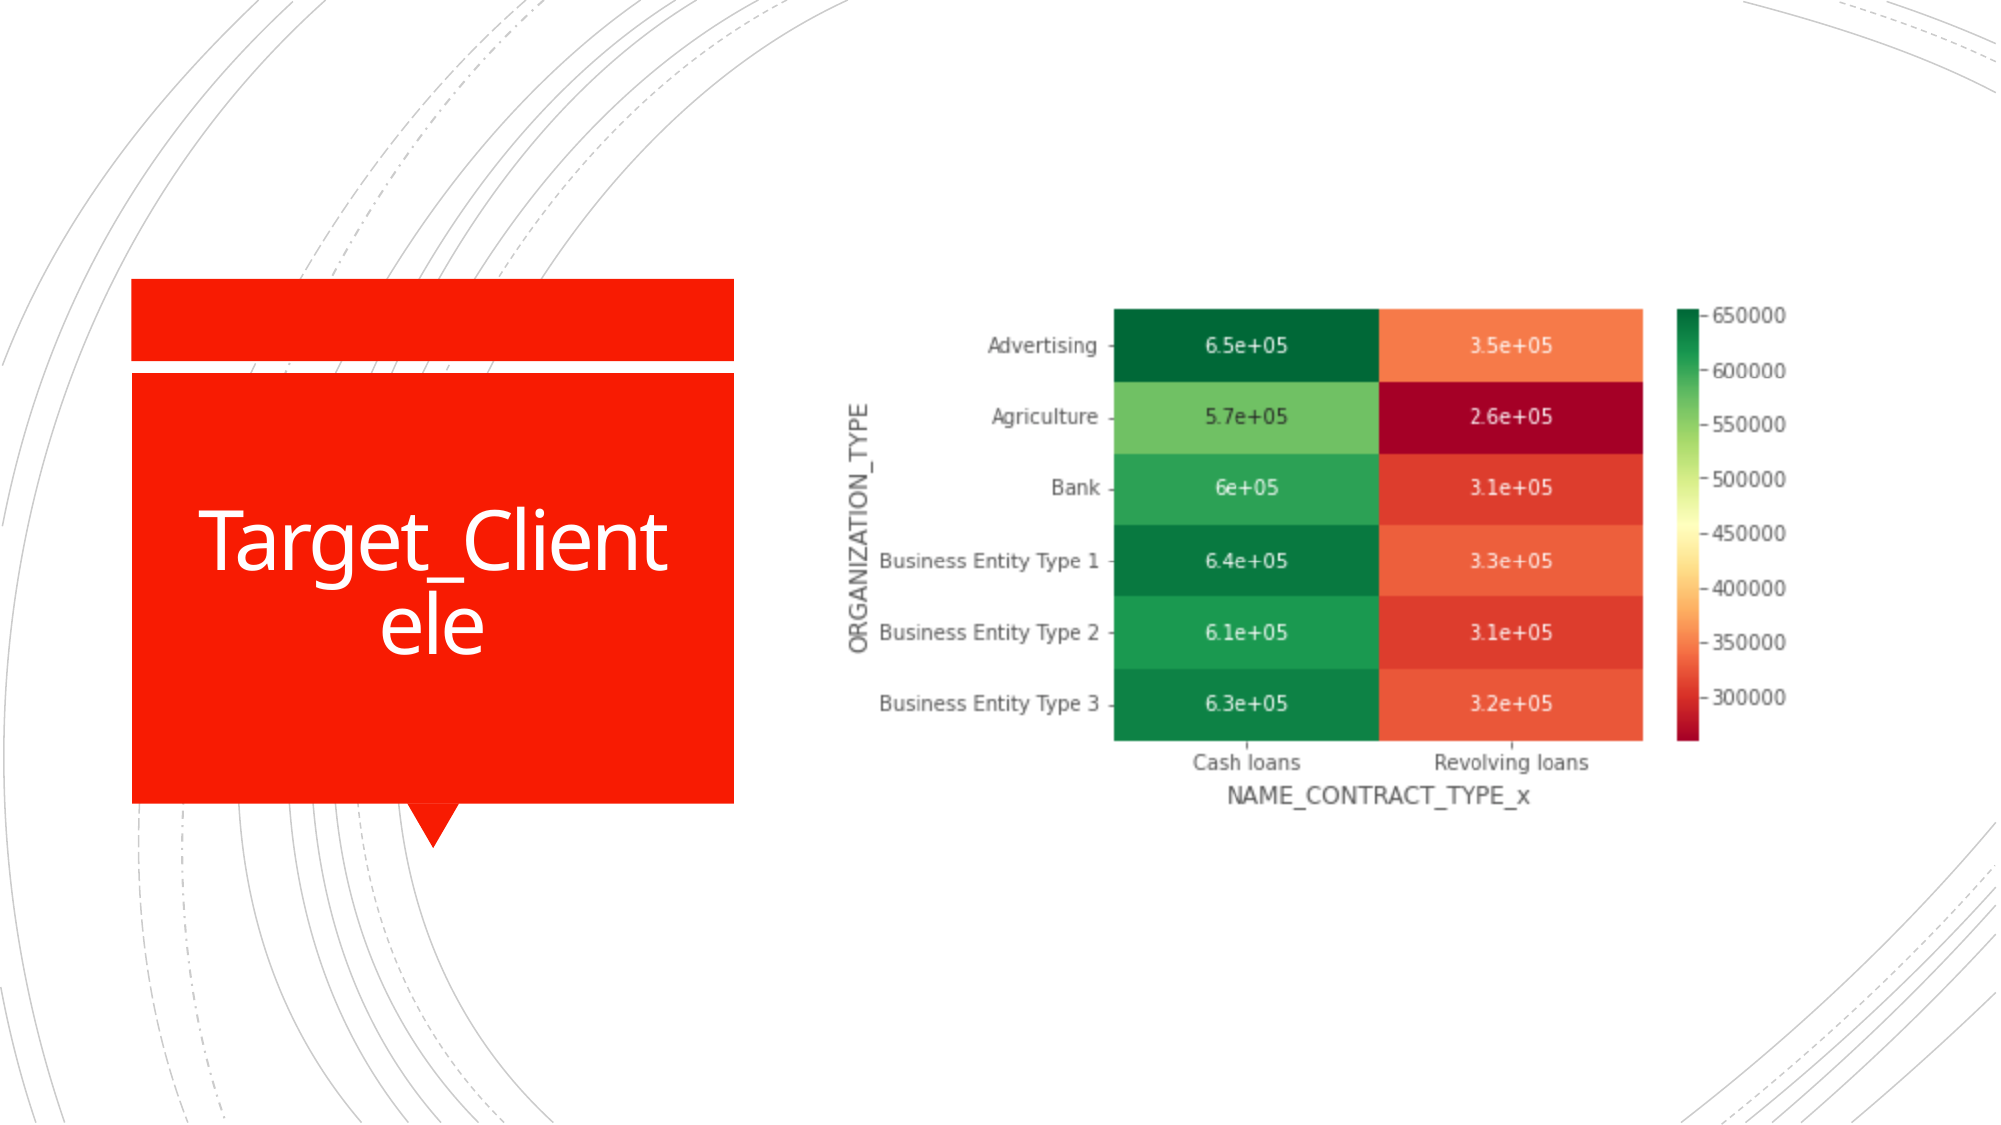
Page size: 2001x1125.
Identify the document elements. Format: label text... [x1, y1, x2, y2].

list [839, 285, 1871, 839]
title Target_Clientele [145, 385, 720, 789]
